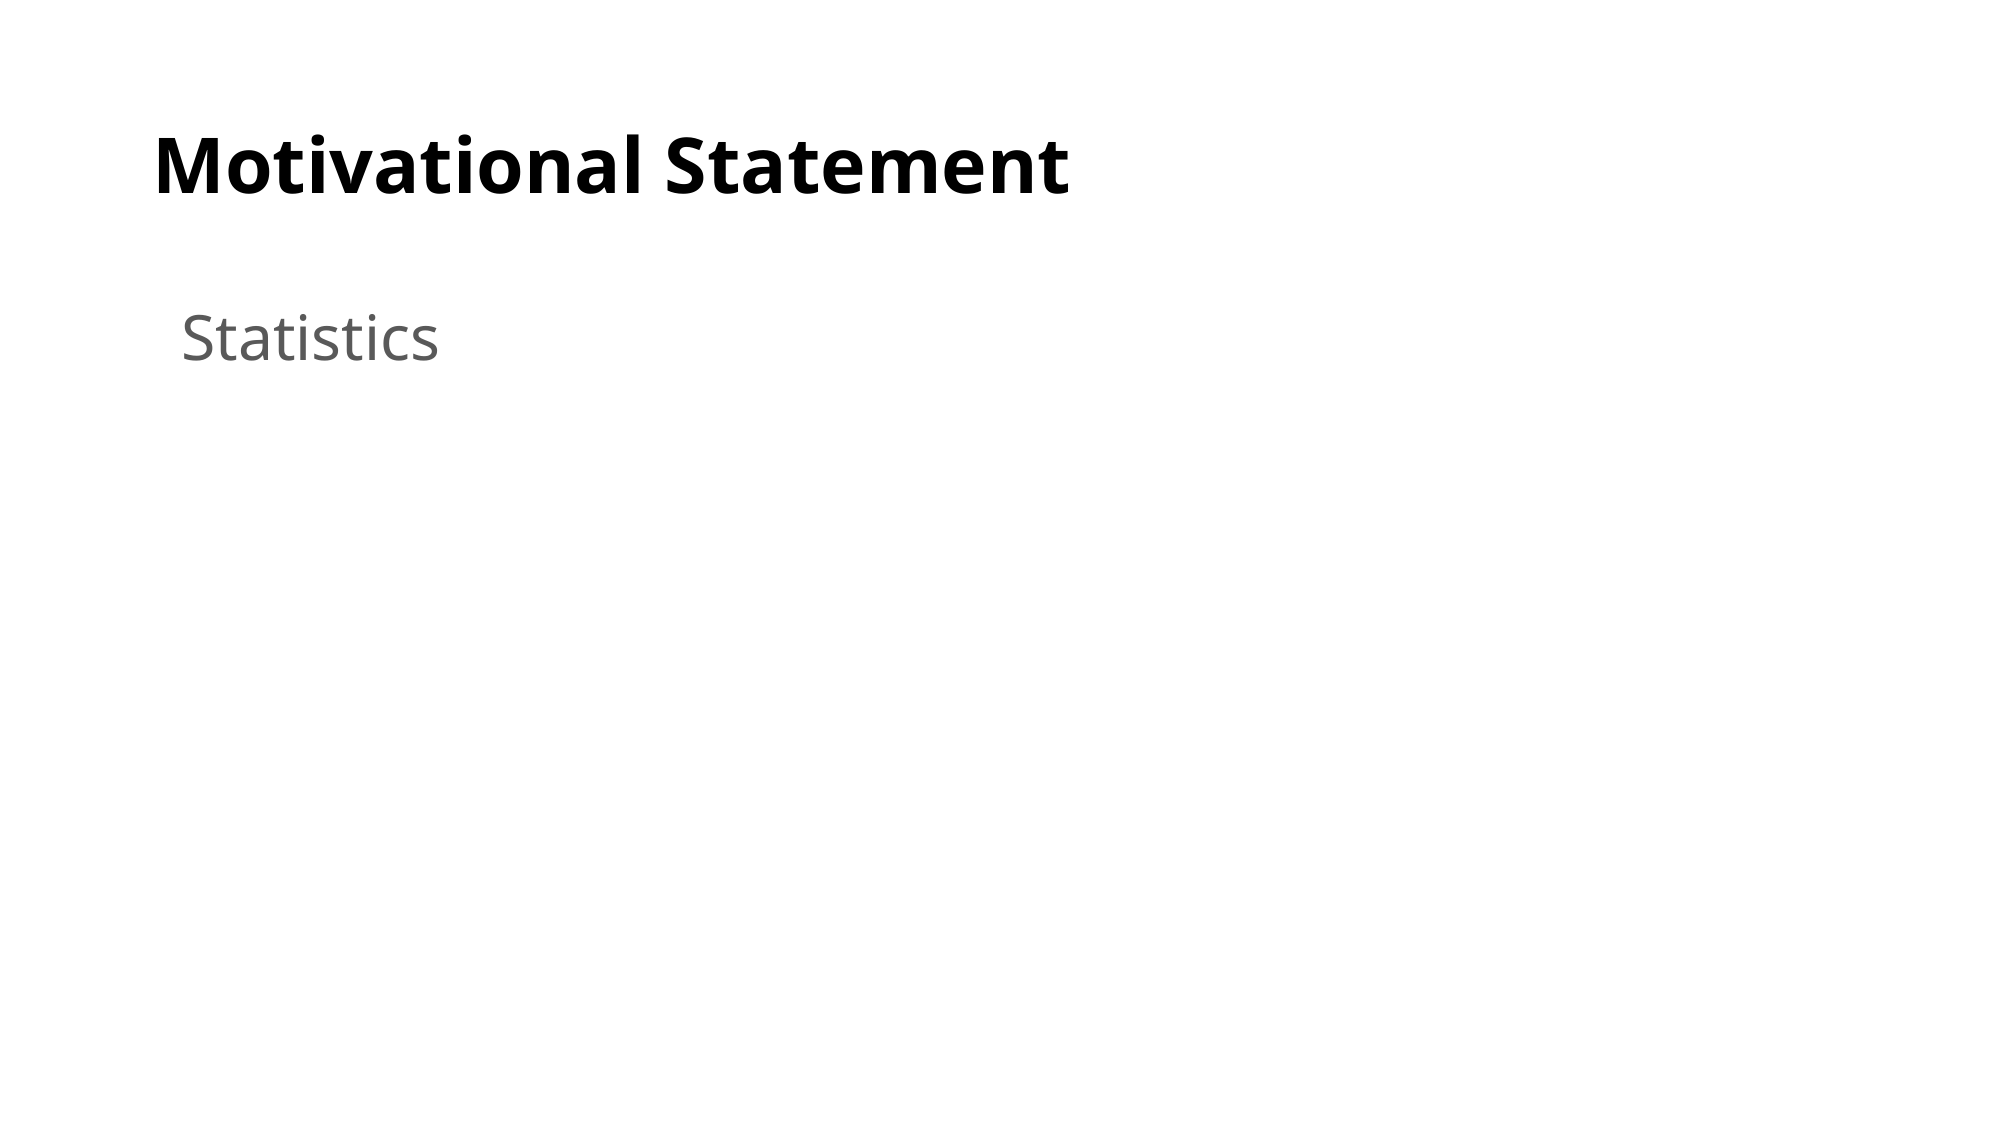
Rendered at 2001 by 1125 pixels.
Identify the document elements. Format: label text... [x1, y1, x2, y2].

title Motivational Statement [137, 59, 1863, 278]
list Statistics [137, 299, 1863, 1014]
